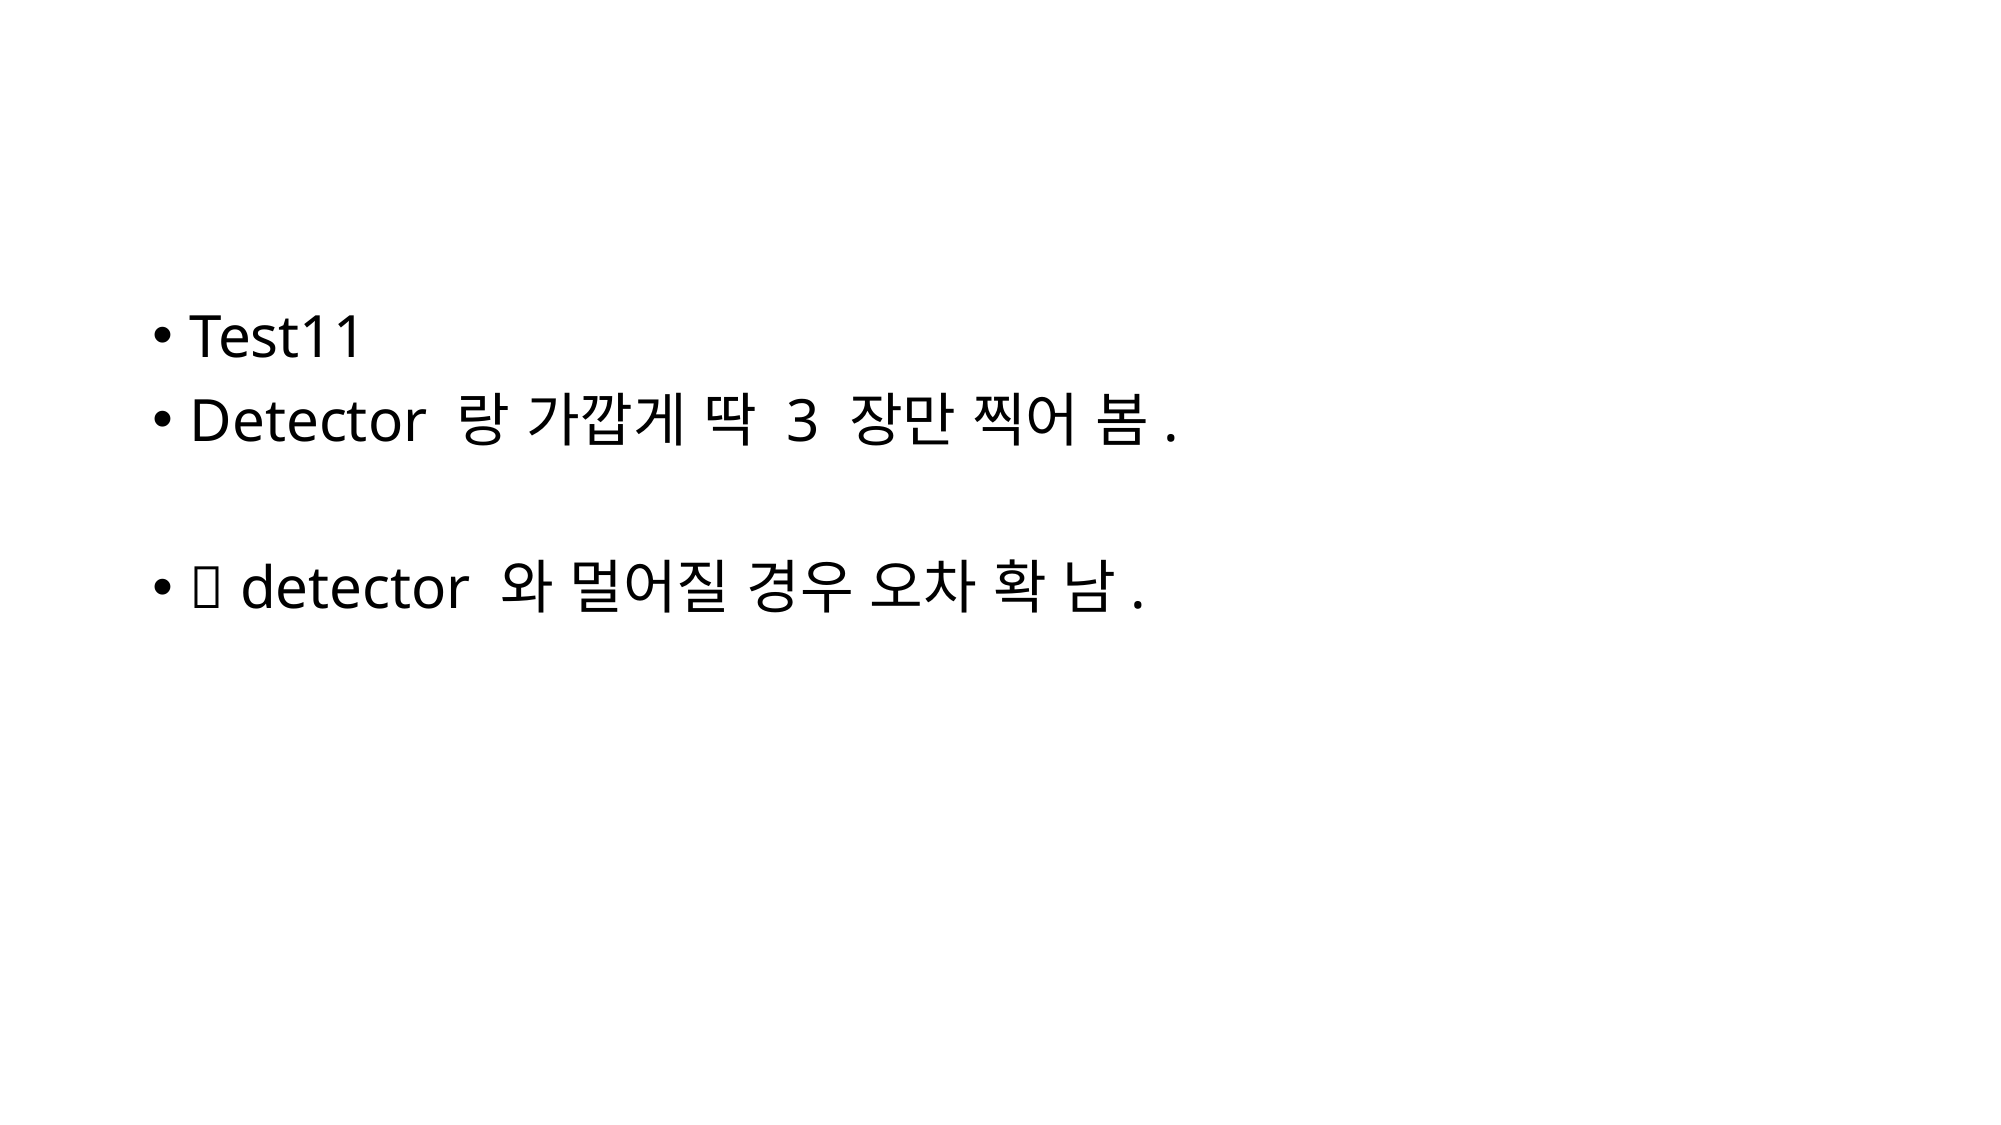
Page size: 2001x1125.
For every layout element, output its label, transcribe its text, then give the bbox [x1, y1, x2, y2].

list Test11 Detector 랑 가깝게 딱 3 장만 찍어 봄.  detector 와 멀어질 경우 오차 확 남. [137, 299, 1863, 1014]
